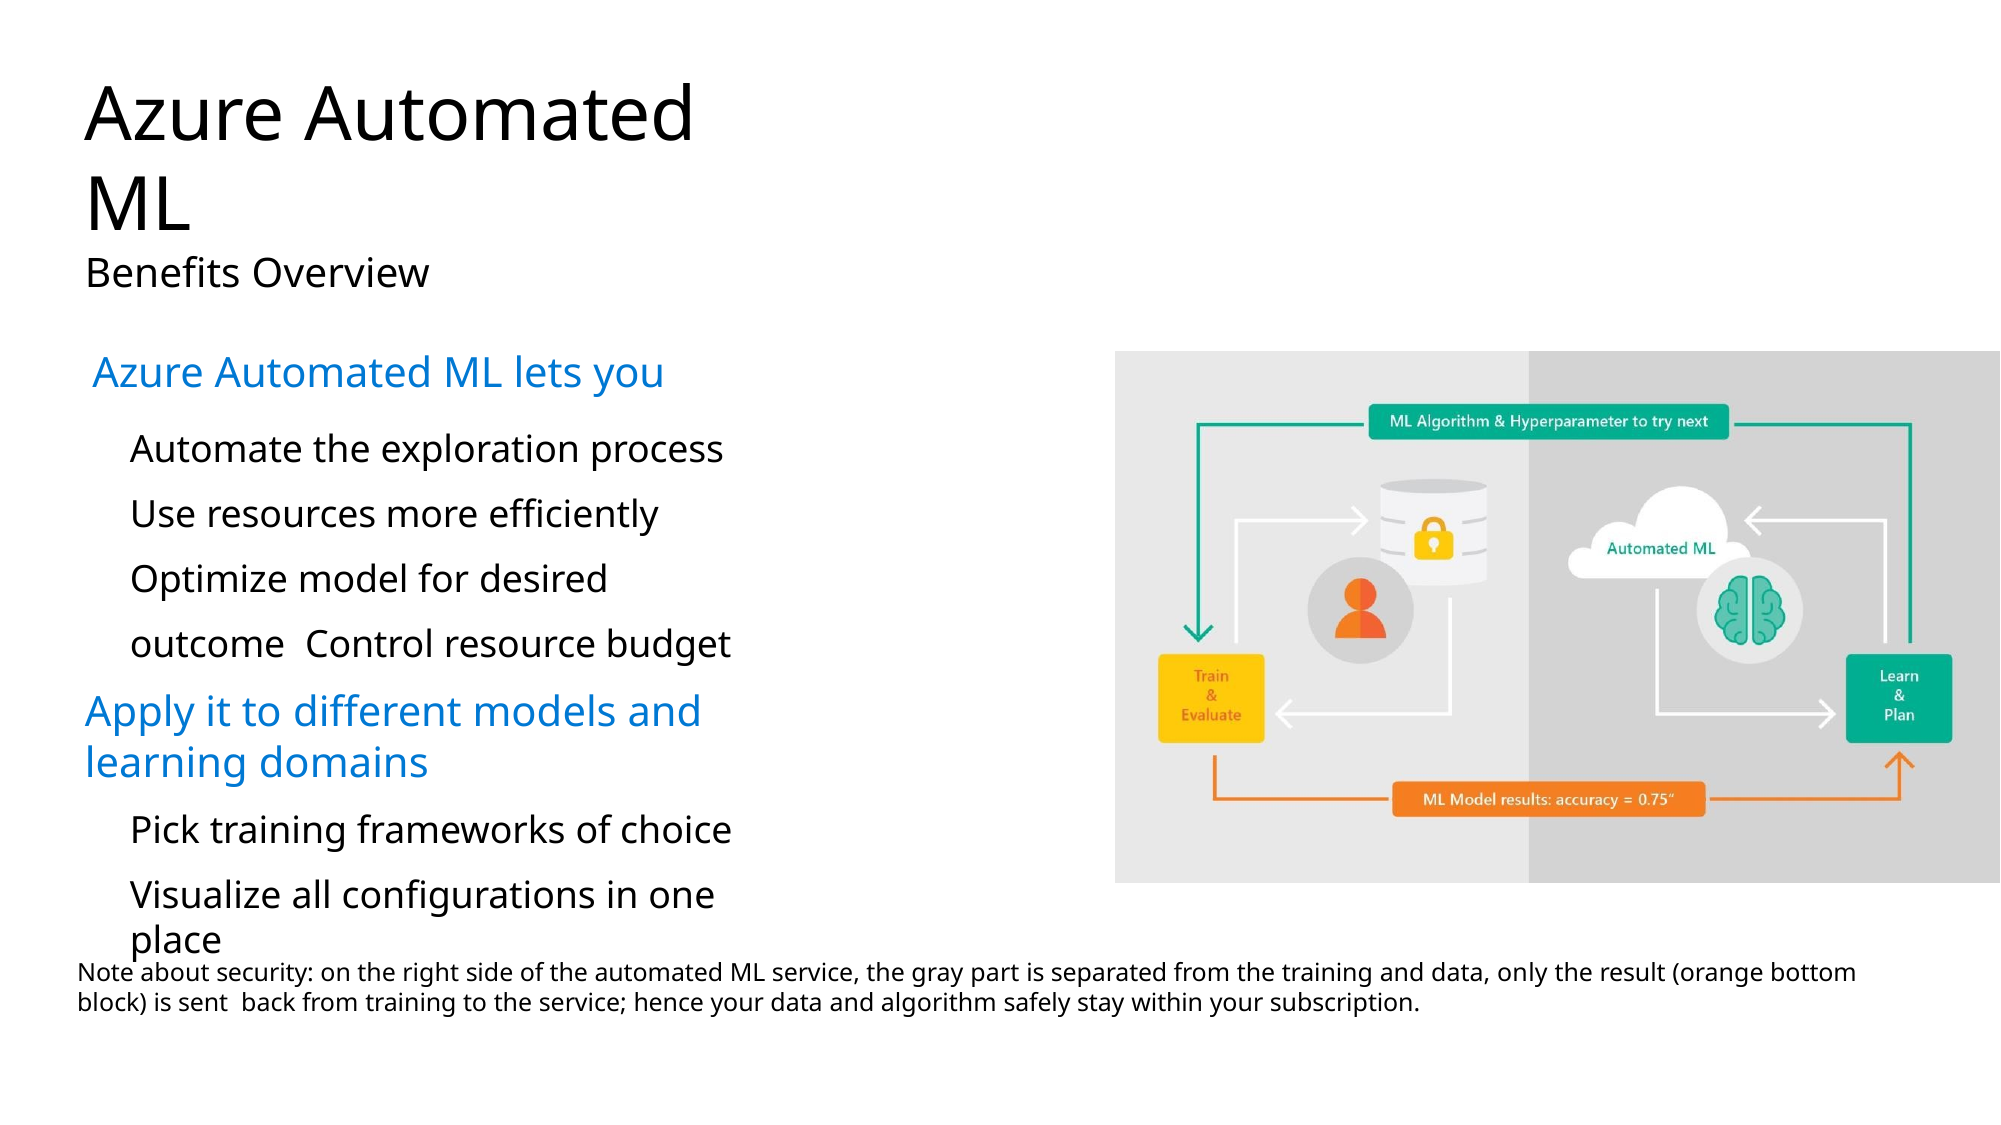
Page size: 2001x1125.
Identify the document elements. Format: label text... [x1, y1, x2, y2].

text_box Azure Automated ML lets you Automate the exploration process Use resources more efficiently Optimize model for desired outcome Control resource budget Apply it to different models and learning domains Pick training frameworks of choice Visualize all configurations in one place [82, 343, 1032, 954]
picture [1115, 351, 2000, 883]
title Azure Automated ML Benefits Overview [82, 63, 813, 296]
text_box Note about security: on the right side of the automated ML service, the gray part is separated from the training and data, only the result (orange bottom block) is sent back from training to the service; hence your data and algorithm safely stay within your subscription. [75, 954, 1902, 1017]
